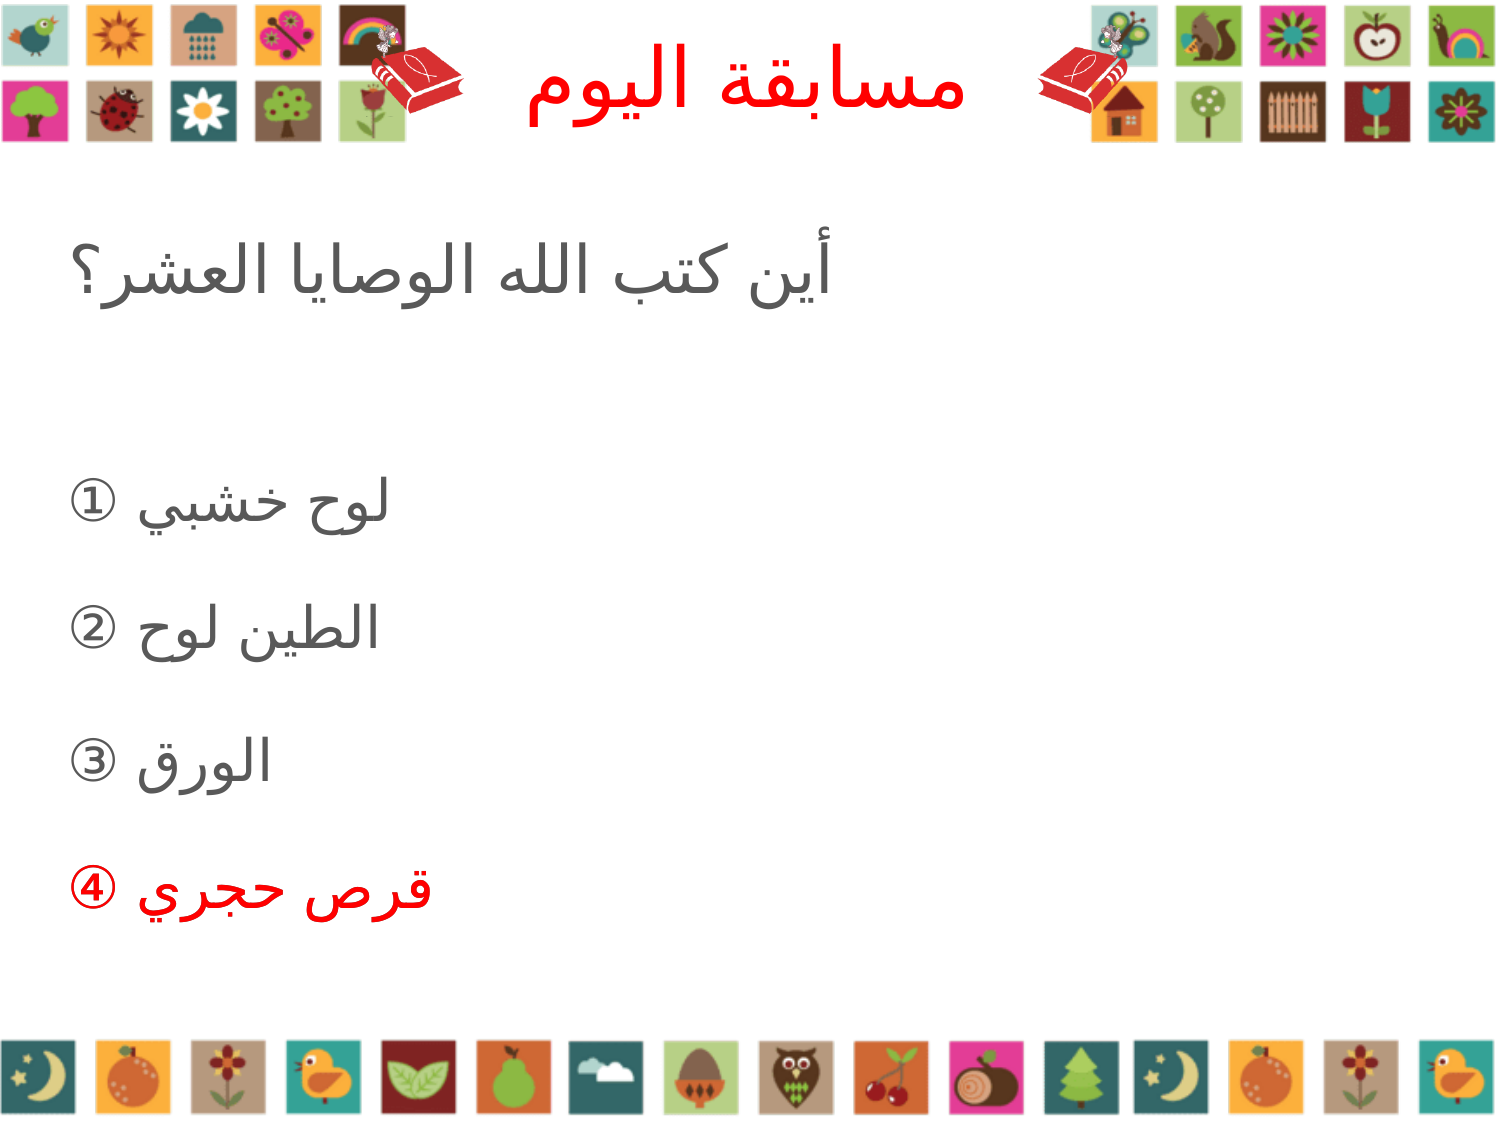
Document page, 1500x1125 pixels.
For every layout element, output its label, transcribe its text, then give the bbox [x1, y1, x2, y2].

picture [0, 3, 496, 150]
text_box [0, 1028, 1500, 1118]
text_box ③ الورق [53, 716, 1483, 801]
text_box ④ قرص حجري [53, 842, 1483, 928]
text_box ② الطين لوح [53, 582, 1436, 668]
text_box أين كتب الله الوصايا العشر؟ [53, 219, 1436, 315]
picture [1005, 3, 1500, 150]
text_box ① لوح خشبي [53, 456, 1436, 541]
text_box مسابقة اليوم [425, 16, 1078, 131]
